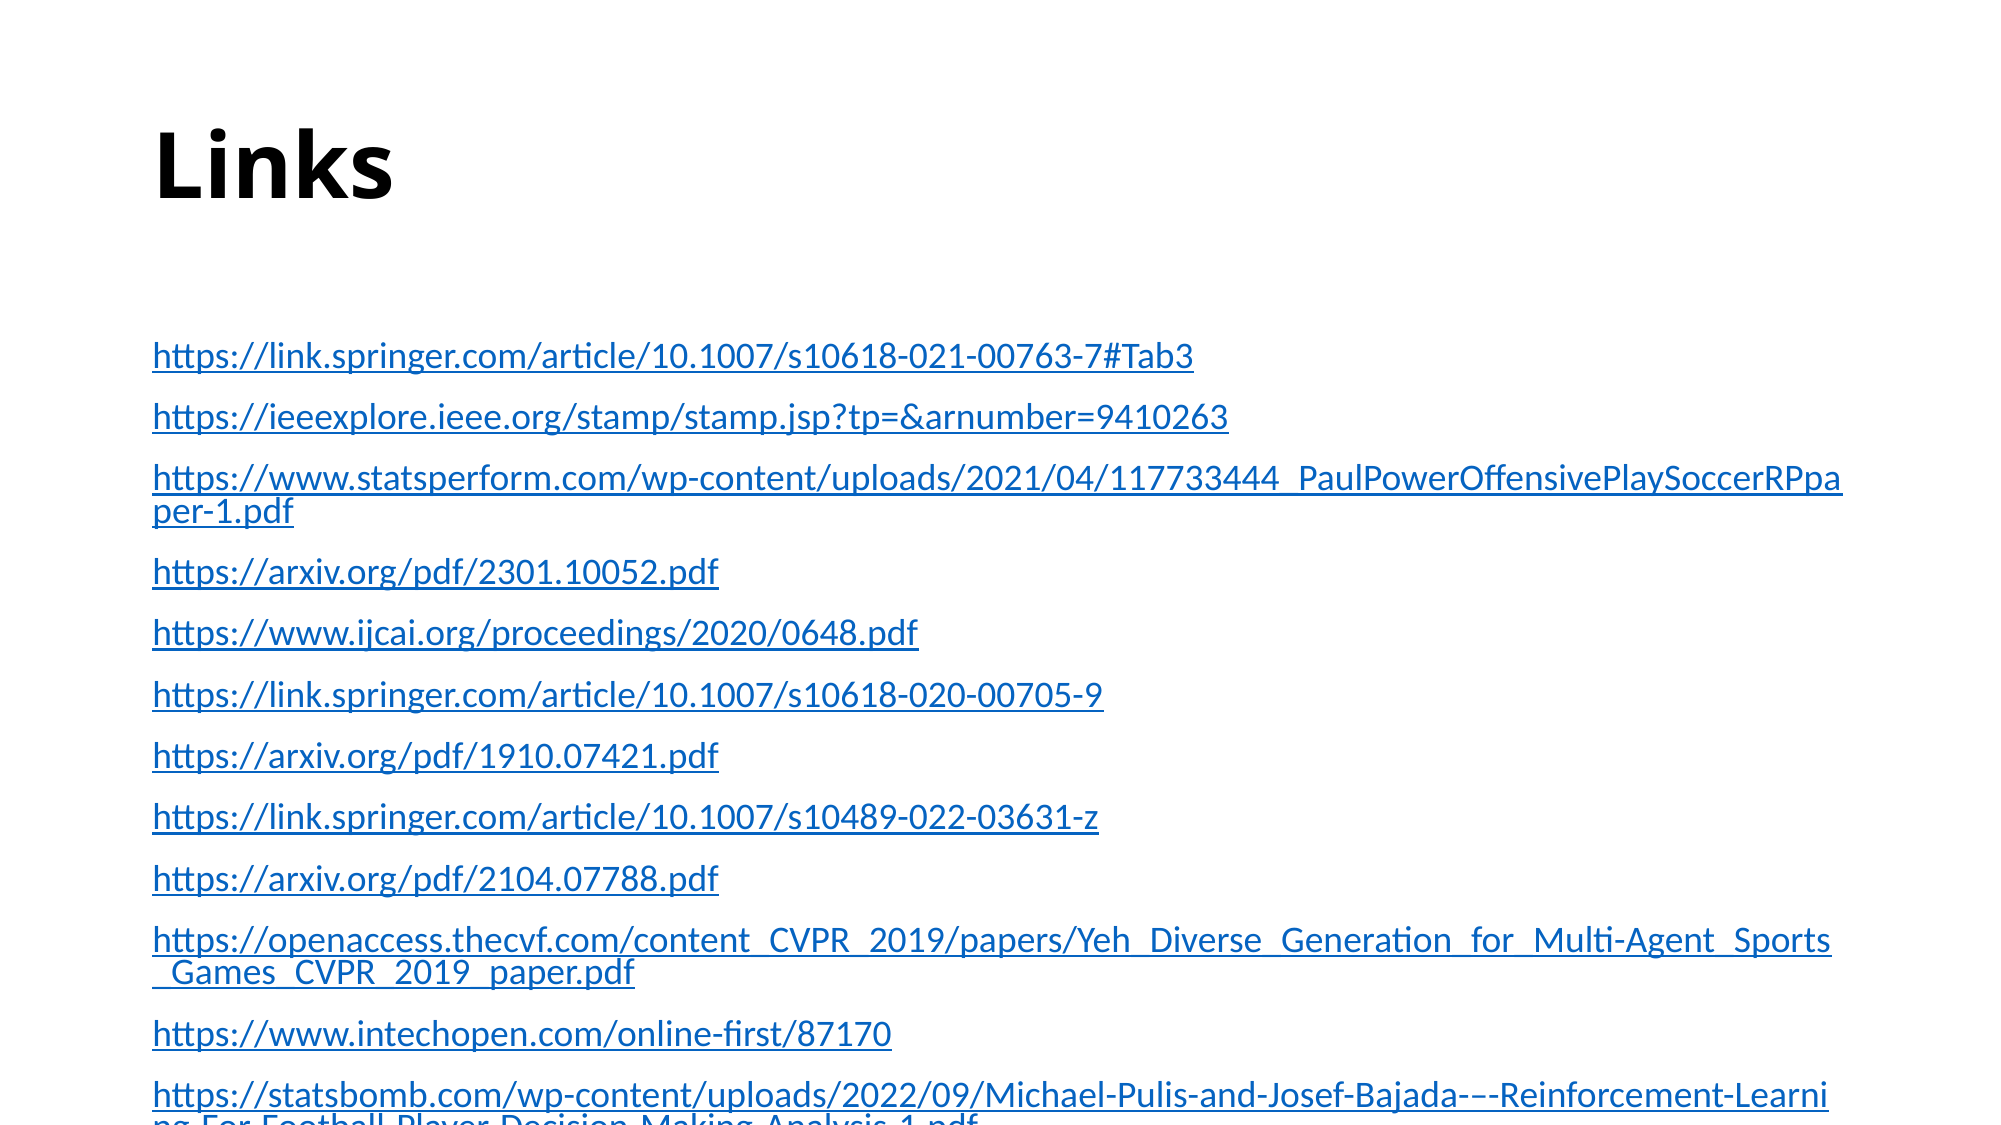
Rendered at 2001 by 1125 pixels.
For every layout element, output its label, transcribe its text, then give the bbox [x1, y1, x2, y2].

list https://link.springer.com/article/10.1007/s10618-021-00763-7#Tab3 https://ieeexplore.ieee.org/stamp/stamp.jsp?tp=&arnumber=9410263 https://www.statsperform.com/wp-content/uploads/2021/04/117733444_PaulPowerOffensivePlaySoccerRPpaper-1.pdf https://arxiv.org/pdf/2301.10052.pdf https://www.ijcai.org/proceedings/2020/0648.pdf https://link.springer.com/article/10.1007/s10618-020-00705-9 https://arxiv.org/pdf/1910.07421.pdf https://link.springer.com/article/10.1007/s10489-022-03631-z https://arxiv.org/pdf/2104.07788.pdf https://openaccess.thecvf.com/content_CVPR_2019/papers/Yeh_Diverse_Generation_for_Multi-Agent_Sports_Games_CVPR_2019_paper.pdf https://www.intechopen.com/online-first/87170 https://statsbomb.com/wp-content/uploads/2022/09/Michael-Pulis-and-Josef-Bajada-–-Reinforcement-Learning-For-Football-Player-Decision-Making-Analysis-1.pdf https://rahul-anand.github.io/assets/pdf/icvgip16.pdf [137, 328, 1863, 1125]
title Links [137, 59, 1863, 278]
